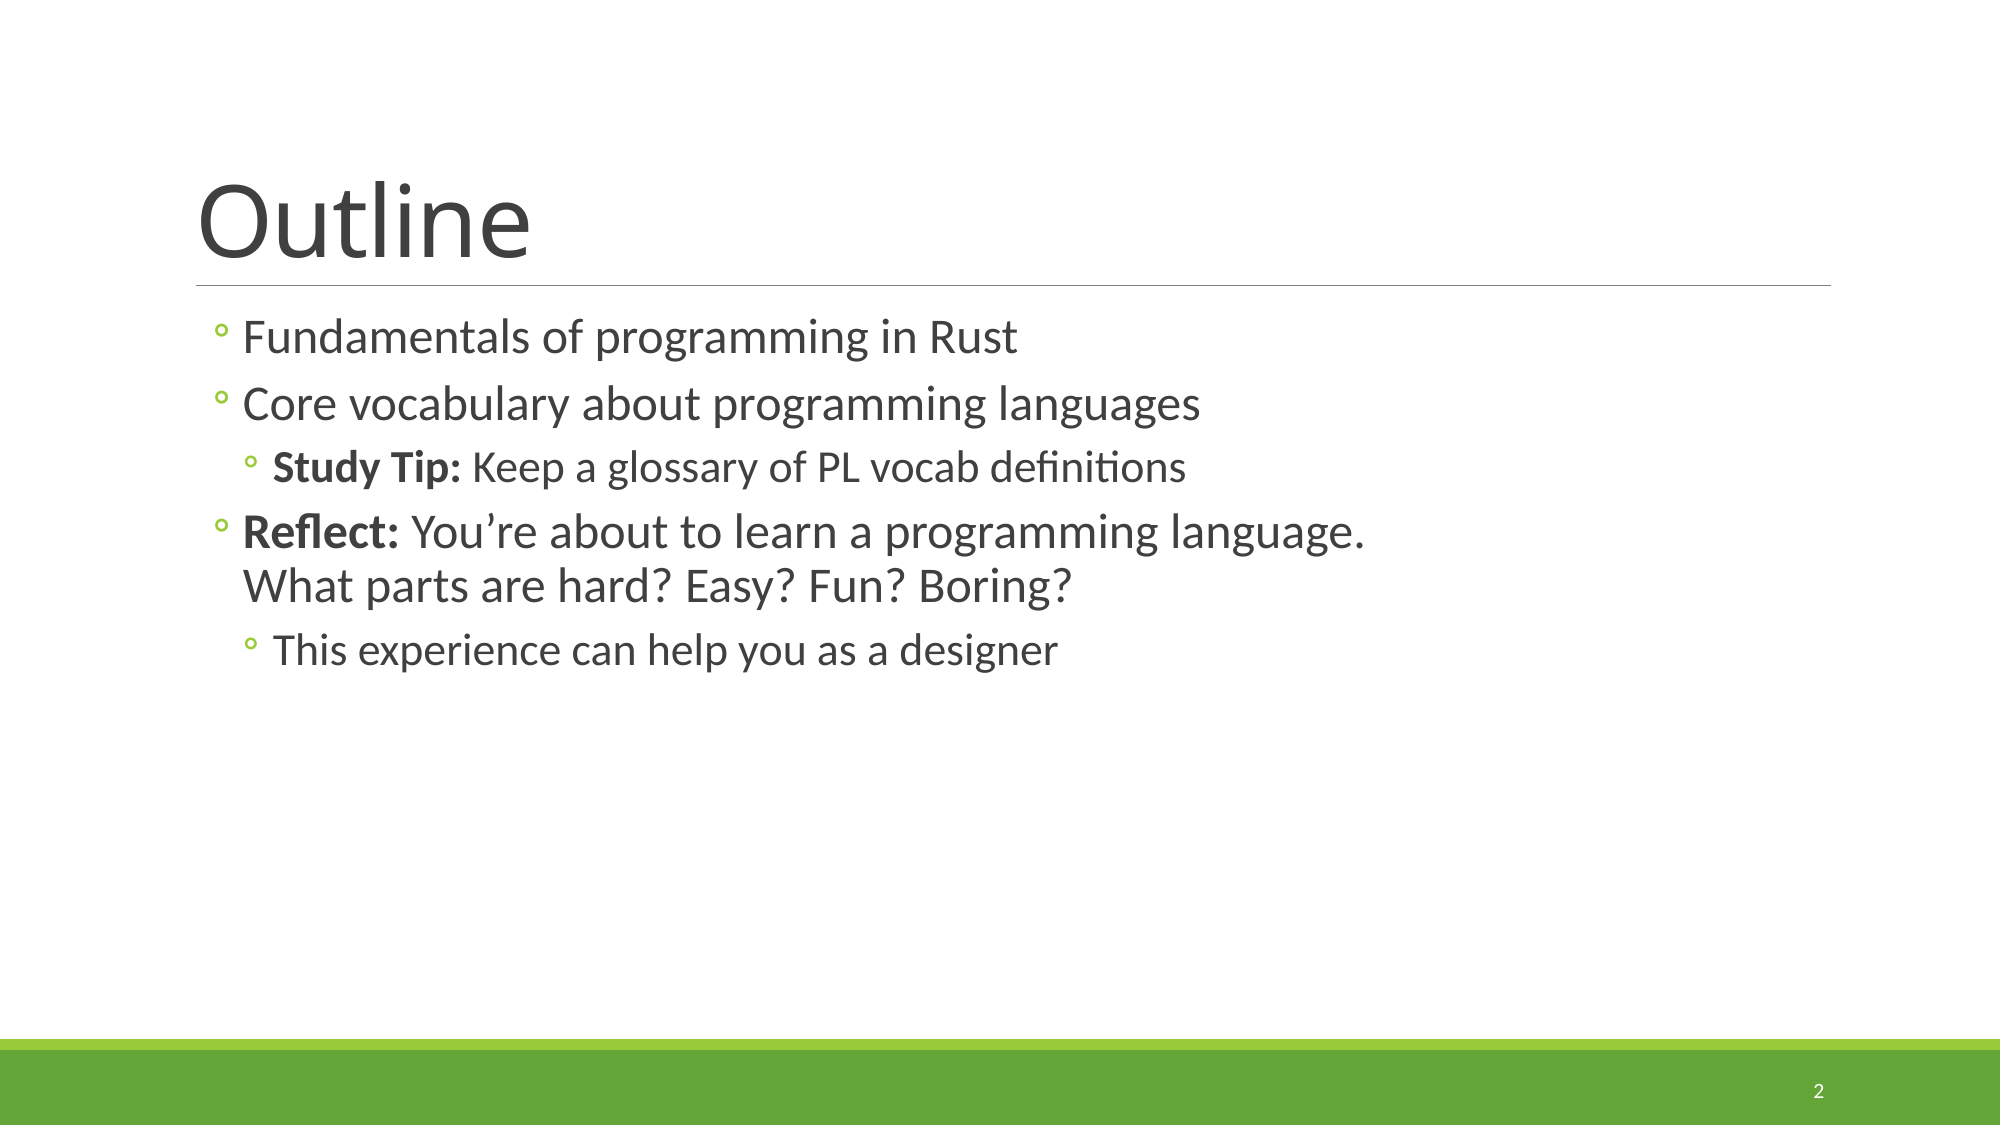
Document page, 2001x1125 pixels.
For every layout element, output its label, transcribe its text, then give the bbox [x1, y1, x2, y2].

title Outline [180, 47, 1830, 285]
list Fundamentals of programming in Rust Core vocabulary about programming languages Study Tip: Keep a glossary of PL vocab definitions Reflect: You’re about to learn a programming language. What parts are hard? Easy? Fun? Boring? This experience can help you as a designer [180, 302, 1830, 963]
slide_number 2 [1624, 1059, 1840, 1120]
